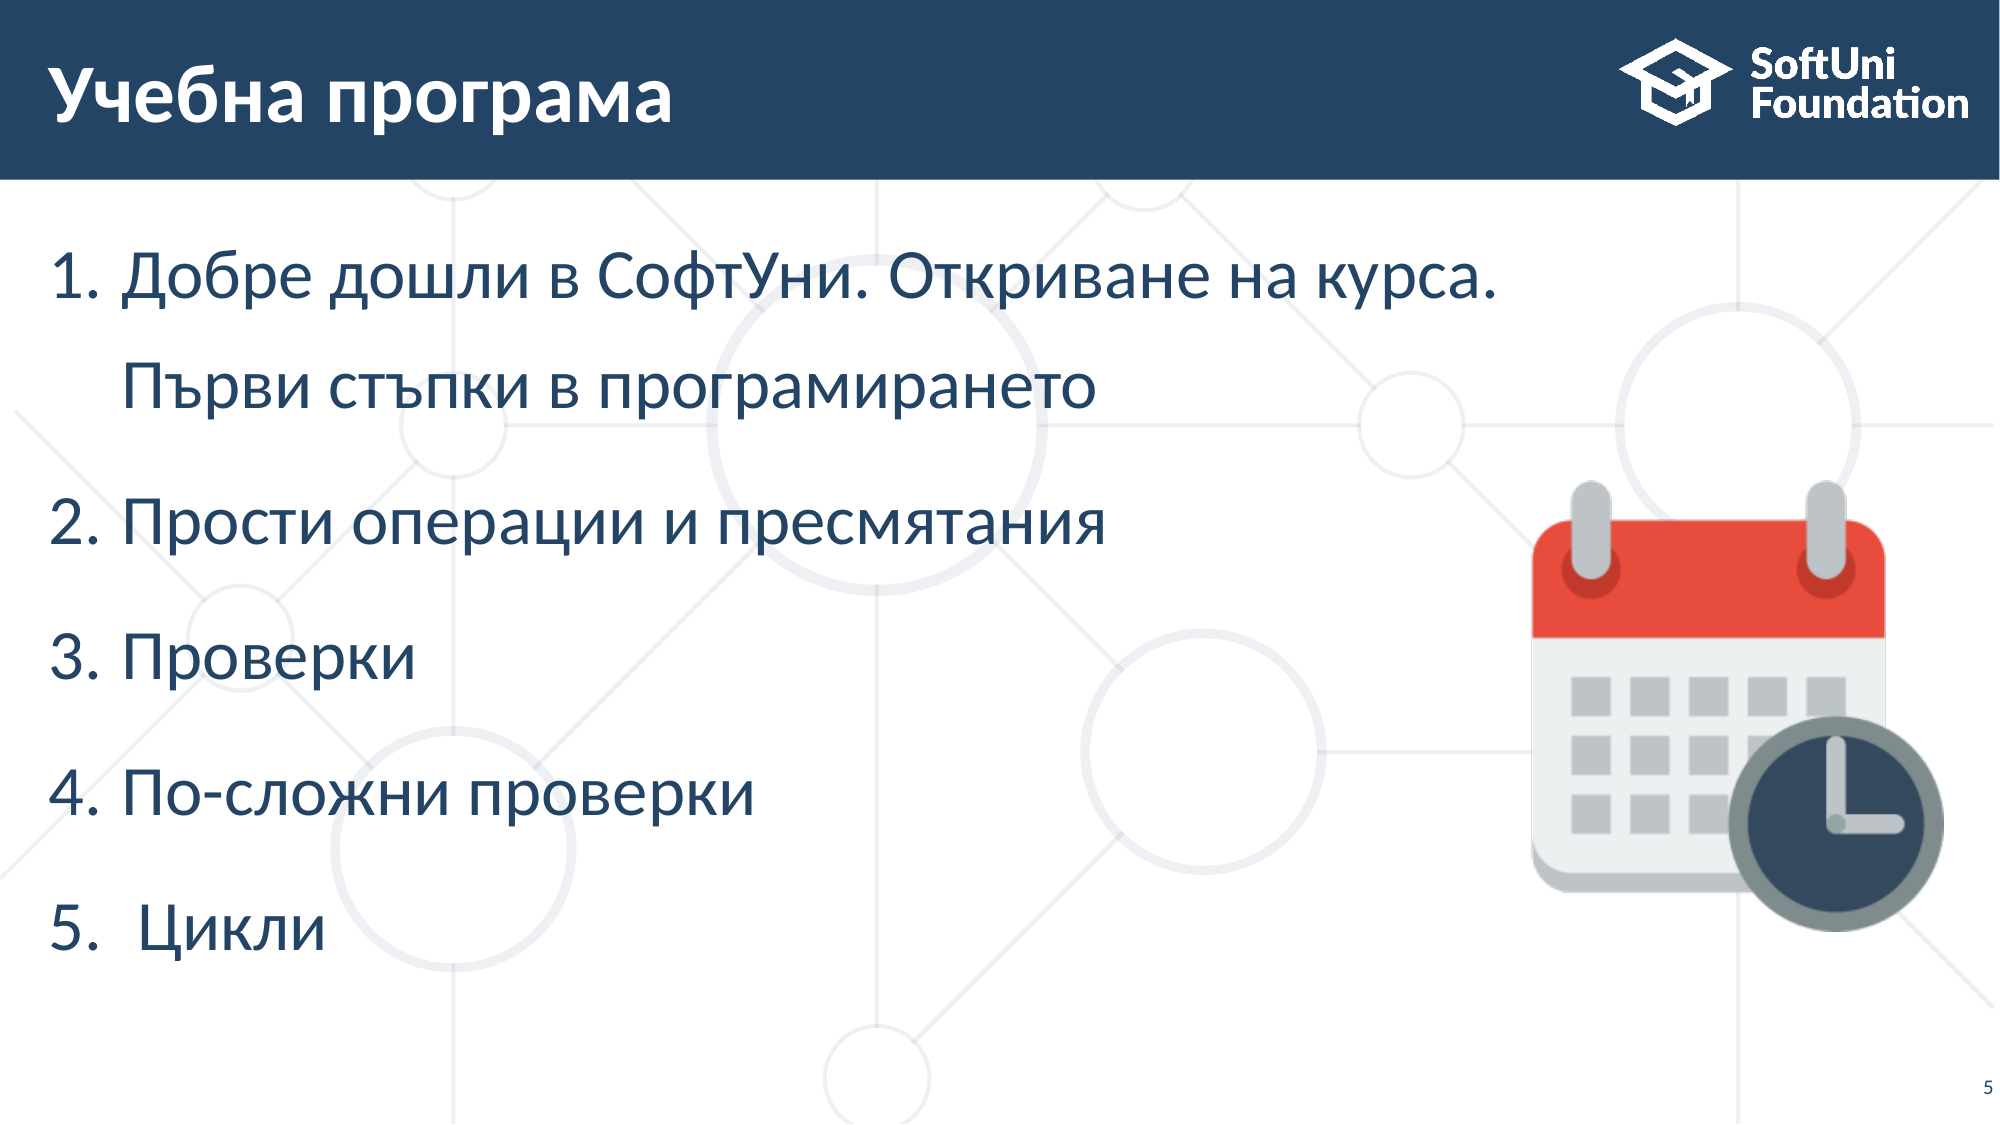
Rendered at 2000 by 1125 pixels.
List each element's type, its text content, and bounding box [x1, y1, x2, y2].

picture [1474, 462, 1944, 932]
slide_number 5 [1929, 1070, 2000, 1103]
title Учебна програма [31, 16, 1591, 162]
list Добре дошли в СофтУни. Откриване на курса. Първи стъпки в програмирането Прости операции и пресмятания Проверки По-сложни проверки Цикли [31, 196, 1970, 1050]
picture [1618, 38, 1968, 126]
